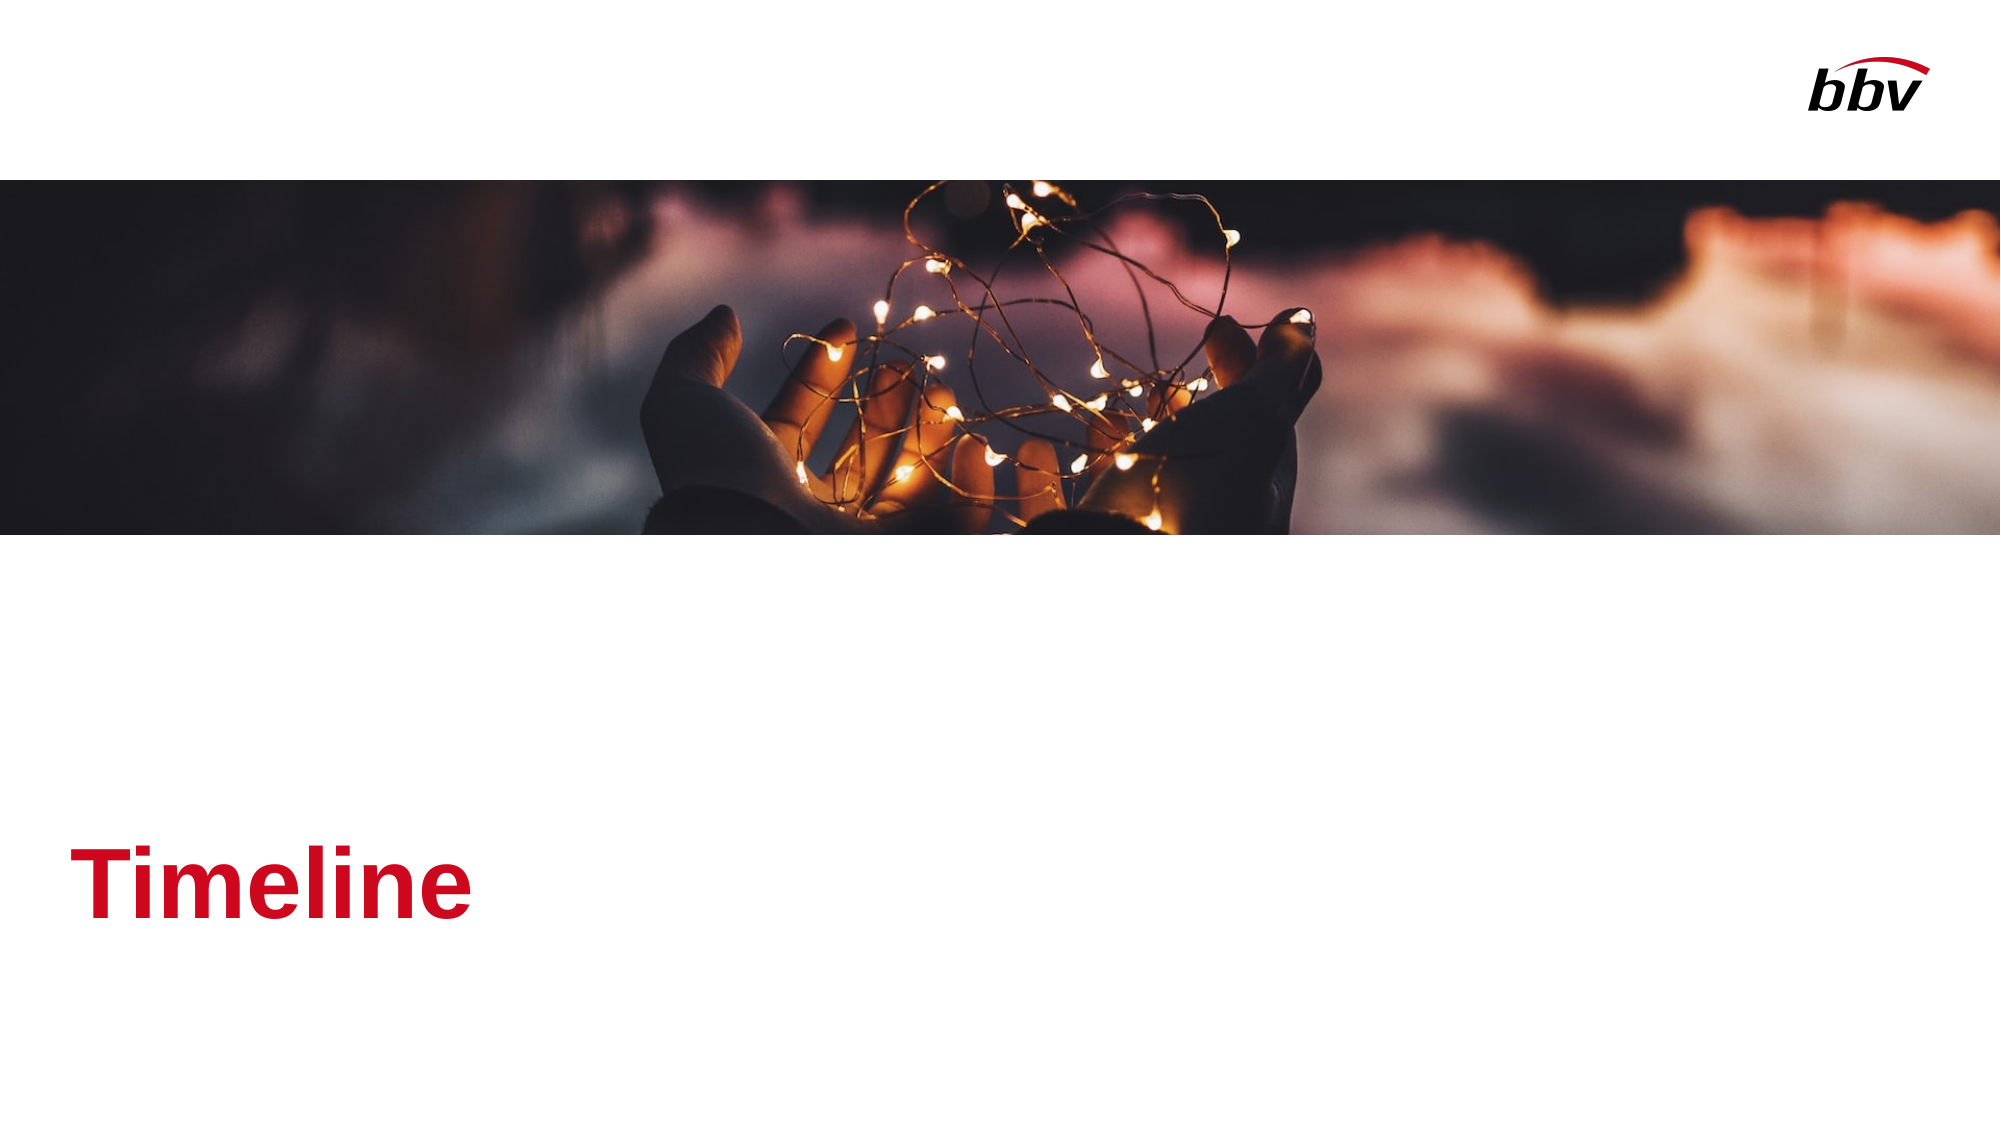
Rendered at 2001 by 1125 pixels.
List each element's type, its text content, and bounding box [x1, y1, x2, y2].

picture [0, 179, 2000, 535]
picture [1808, 57, 1930, 111]
title Timeline [70, 696, 1930, 939]
